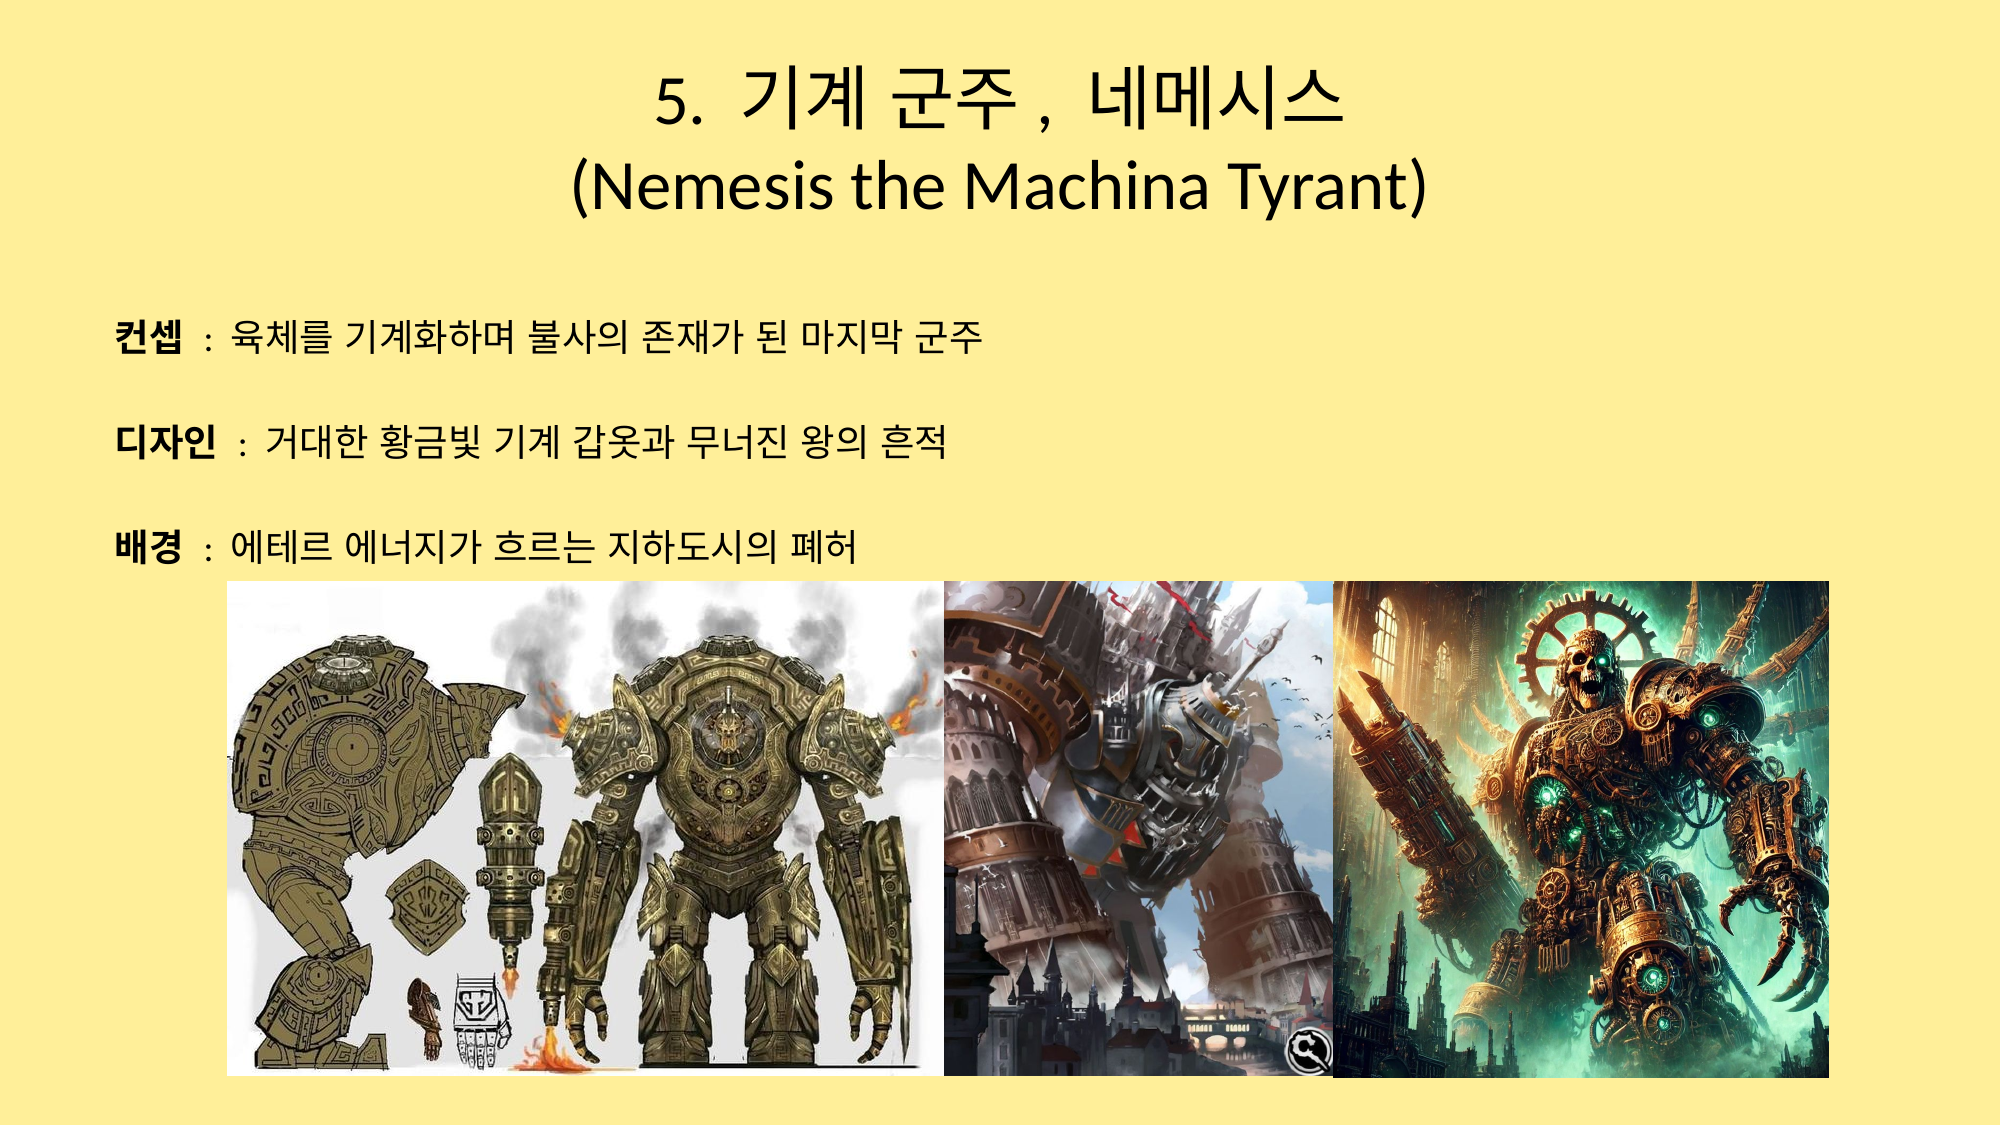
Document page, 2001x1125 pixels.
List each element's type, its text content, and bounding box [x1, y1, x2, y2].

list 컨셉 : 육체를 기계화하며 불사의 존재가 된 마지막 군주 디자인 : 거대한 황금빛 기계 갑옷과 무너진 왕의 흔적 배경 : 에테르 에너지가 흐르는 지하도시의 폐허 [99, 306, 1900, 976]
title 5. 기계 군주, 네메시스 (Nemesis the Machina Tyrant) [99, 45, 1900, 233]
picture [227, 580, 1830, 1078]
